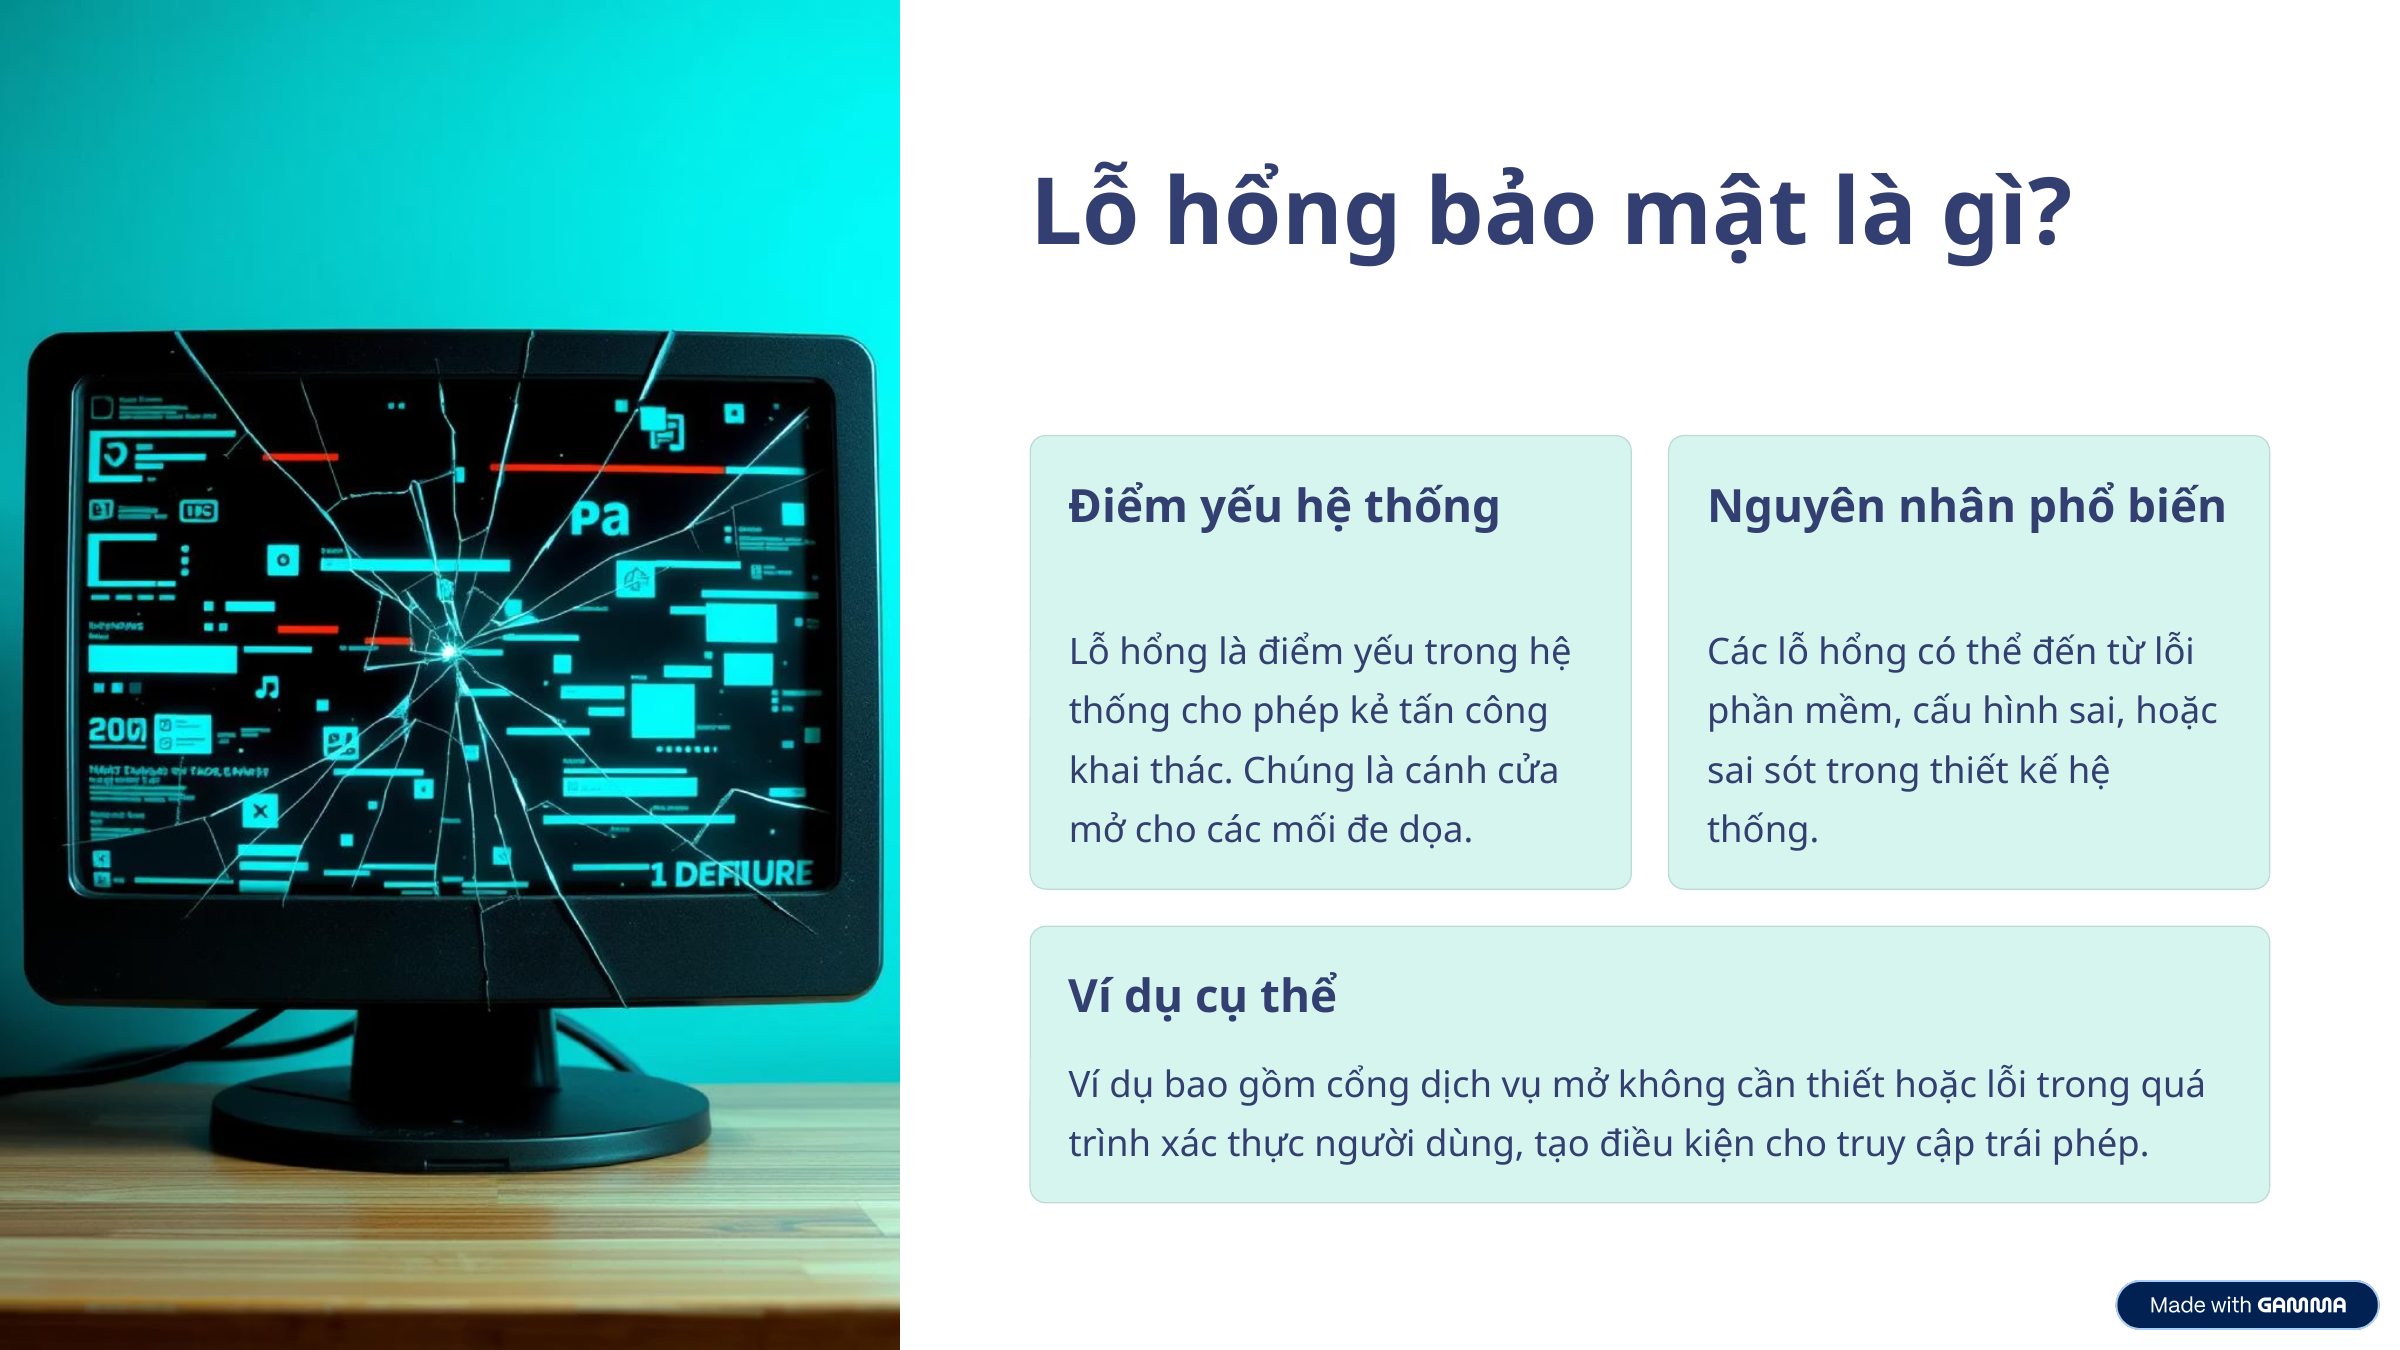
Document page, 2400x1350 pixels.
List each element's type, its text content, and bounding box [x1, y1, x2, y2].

text_box Nguyên nhân phổ biến [1706, 473, 2232, 591]
picture [0, 0, 900, 1350]
text_box Ví dụ bao gồm cổng dịch vụ mở không cần thiết hoặc lỗi trong quá trình xác thực người dùng, tạo điều kiện cho truy cập trái phép. [1068, 1045, 2232, 1165]
text_box Điểm yếu hệ thống [1068, 473, 1593, 591]
text_box [1030, 435, 1632, 890]
text_box [1668, 435, 2270, 890]
text_box Lỗ hổng là điểm yếu trong hệ thống cho phép kẻ tấn công khai thác. Chúng là cánh cửa mở cho các mối đe dọa. [1068, 612, 1593, 851]
text_box [1030, 926, 2270, 1203]
text_box Lỗ hổng bảo mật là gì? [1030, 147, 2270, 380]
text_box Ví dụ cụ thể [1068, 964, 1534, 1023]
picture [2106, 1271, 2389, 1339]
text_box Các lỗ hổng có thể đến từ lỗi phần mềm, cấu hình sai, hoặc sai sót trong thiết kế hệ thống. [1706, 612, 2232, 851]
